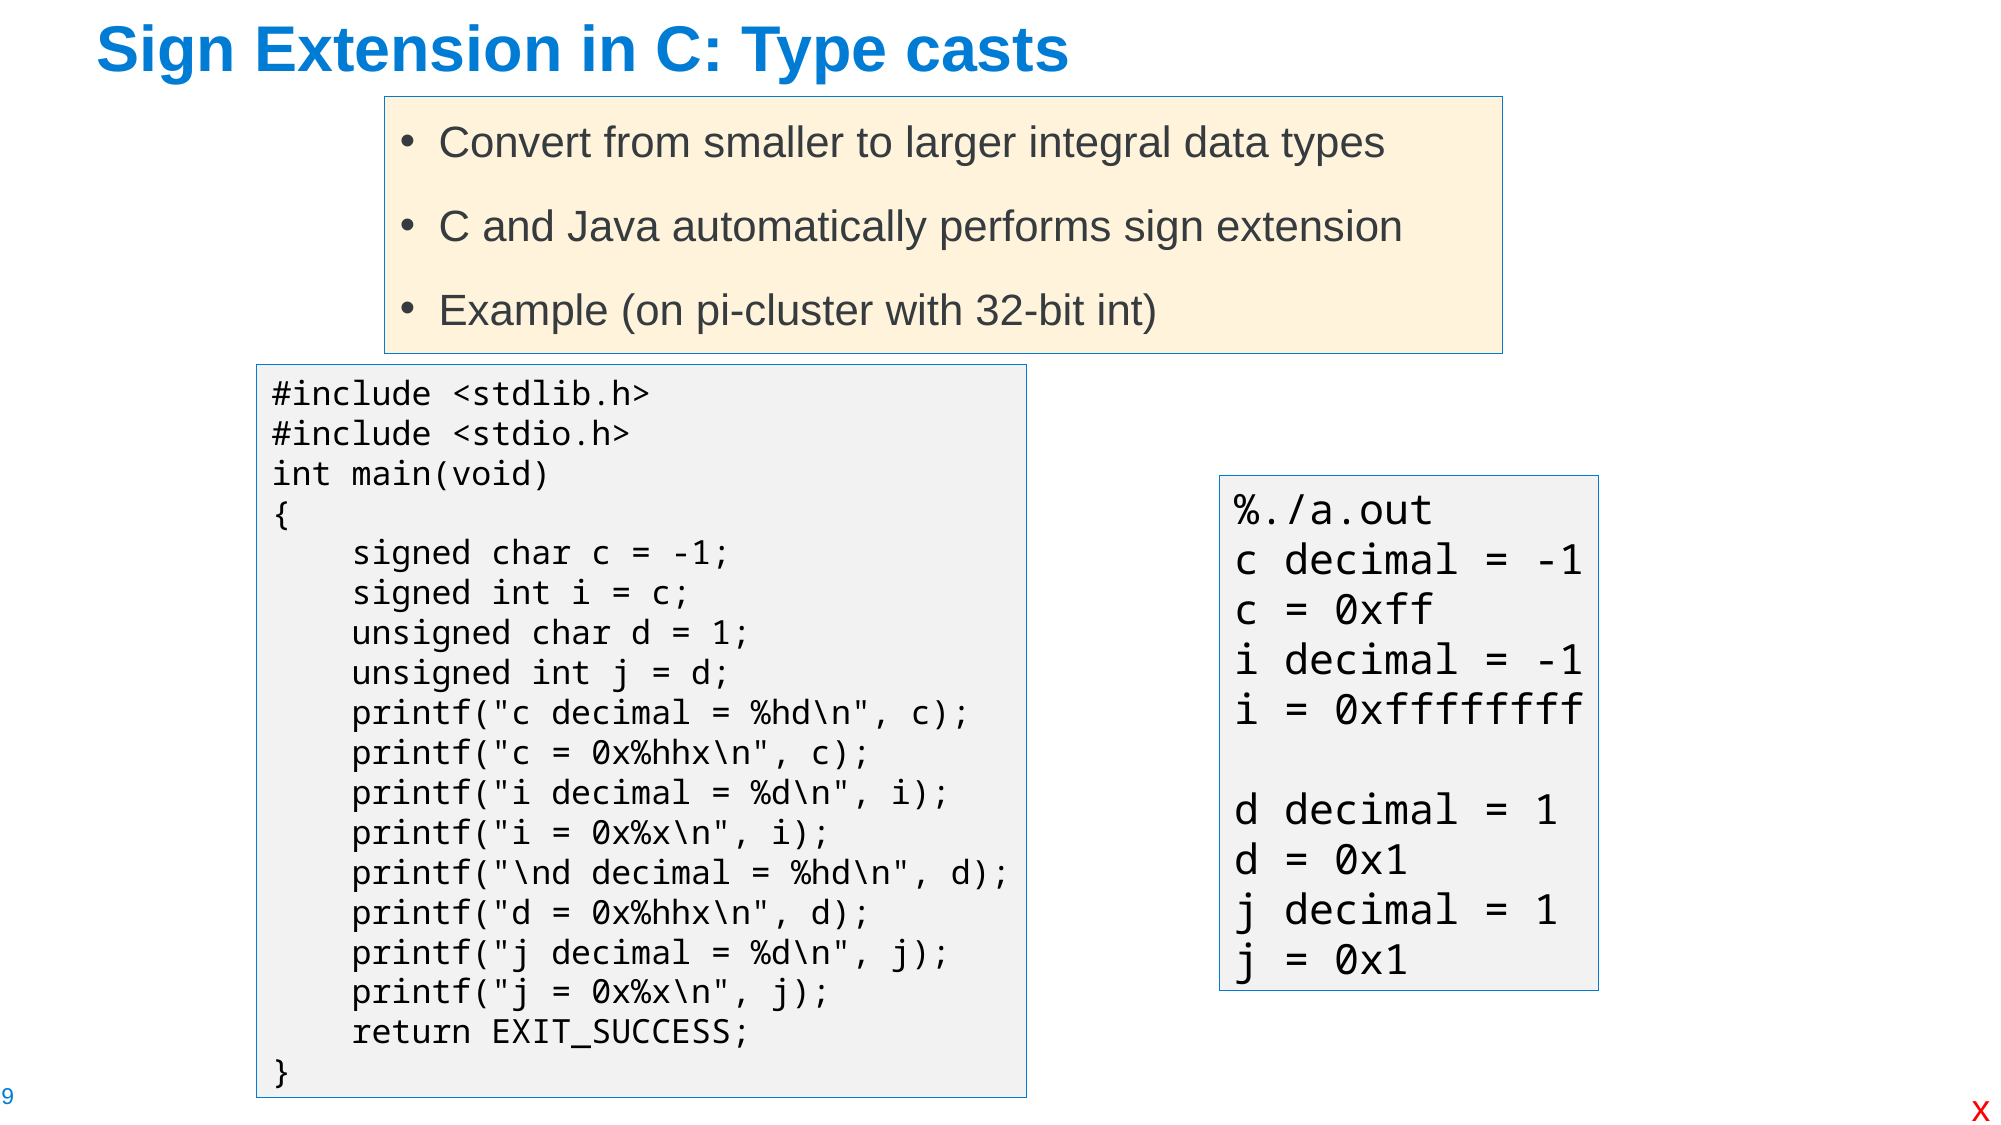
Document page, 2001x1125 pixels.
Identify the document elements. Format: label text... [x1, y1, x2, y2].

title Sign Extension in C: Type casts [81, 13, 1807, 93]
text_box #include <stdlib.h> #include <stdio.h> int main(void) { signed char c = -1; signed int i = c; unsigned char d = 1; unsigned int j = d; printf("c decimal = %hd\n", c); printf("c = 0x%hhx\n", c); printf("i decimal = %d\n", i); printf("i = 0x%x\n", i); printf("\nd decimal = %hd\n", d); printf("d = 0x%hhx\n", d); printf("j decimal = %d\n", j); printf("j = 0x%x\n", j); return EXIT_SUCCESS; } [256, 364, 1027, 1098]
list Convert from smaller to larger integral data types C and Java automatically performs sign extension Example (on pi-cluster with 32-bit int) [384, 96, 1503, 354]
text_box x [1956, 1076, 2000, 1125]
text_box %./a.out c decimal = -1 c = 0xff i decimal = -1 i = 0xffffffff d decimal = 1 d = 0x1 j decimal = 1 j = 0x1 [1219, 475, 1599, 991]
